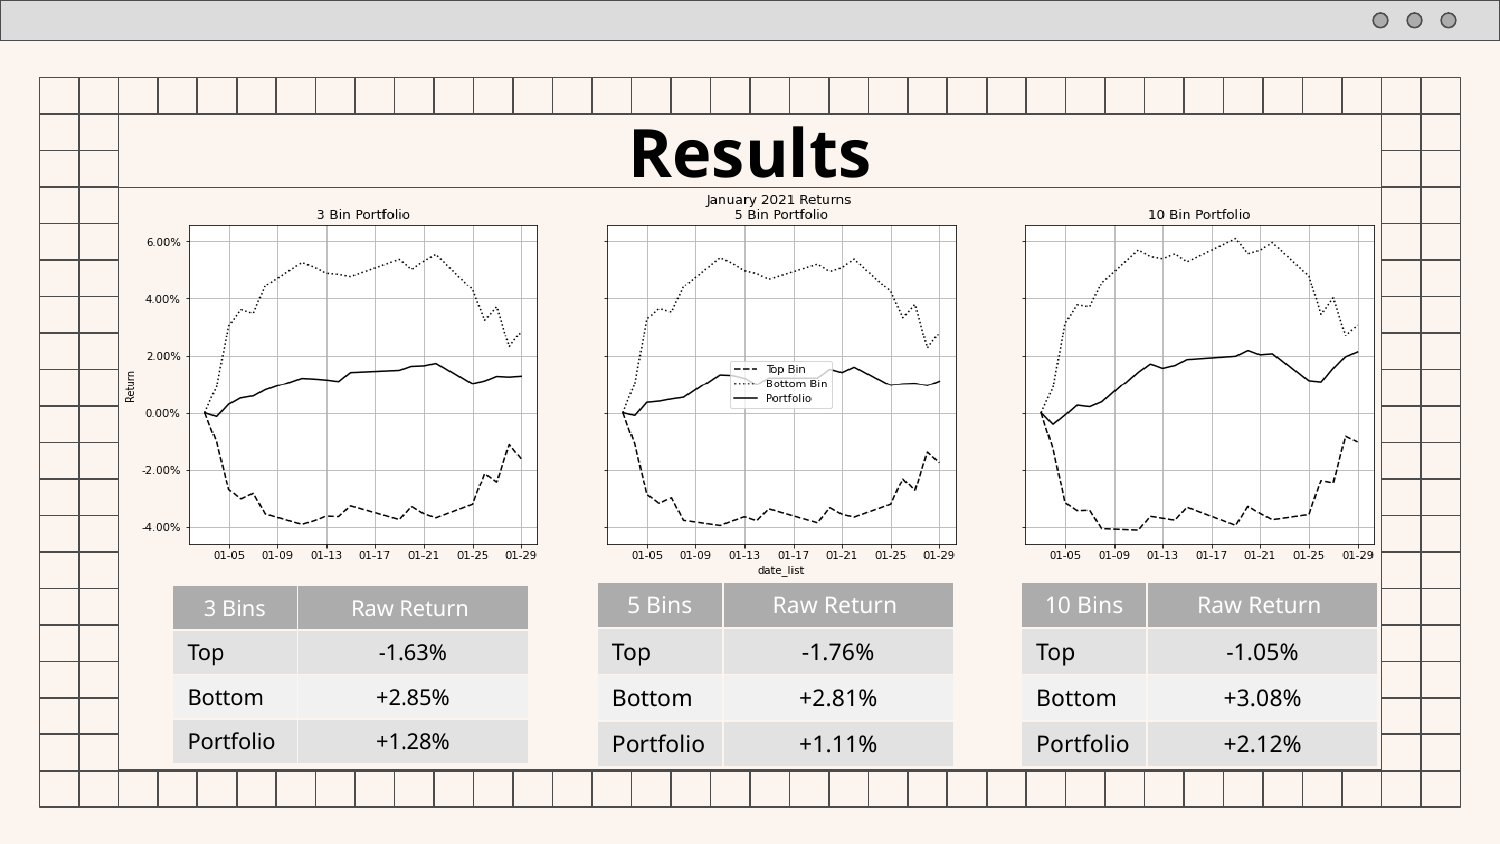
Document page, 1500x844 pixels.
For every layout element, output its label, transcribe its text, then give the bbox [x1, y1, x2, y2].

table_cell +2.81% [724, 675, 953, 720]
table_header 3 Bins [173, 591, 297, 629]
title Results [118, 114, 1382, 187]
table_header 5 Bins [598, 591, 722, 627]
table_cell -1.05% [1148, 629, 1377, 674]
table_cell -1.76% [724, 629, 953, 674]
table_cell Bottom [598, 675, 722, 720]
table_cell Portfolio [173, 720, 297, 763]
table_cell +2.12% [1148, 722, 1377, 766]
table_cell +2.85% [298, 675, 528, 718]
table_cell Top [598, 629, 722, 674]
table_cell +1.11% [724, 722, 953, 766]
table_cell +3.08% [1148, 675, 1377, 720]
table_cell Top [173, 631, 297, 674]
picture [118, 187, 1382, 582]
table_cell -1.63% [298, 631, 528, 674]
table_cell Portfolio [1022, 722, 1146, 766]
table_header 10 Bins [1022, 591, 1146, 627]
table_cell Top [1022, 629, 1146, 674]
table_header Raw Return [724, 591, 953, 627]
table_header Raw Return [1148, 591, 1377, 627]
table_cell Bottom [1022, 675, 1146, 720]
table_cell Portfolio [598, 722, 722, 766]
table_cell +1.28% [298, 720, 528, 763]
table_header Raw Return [298, 591, 528, 629]
table_cell Bottom [173, 675, 297, 718]
